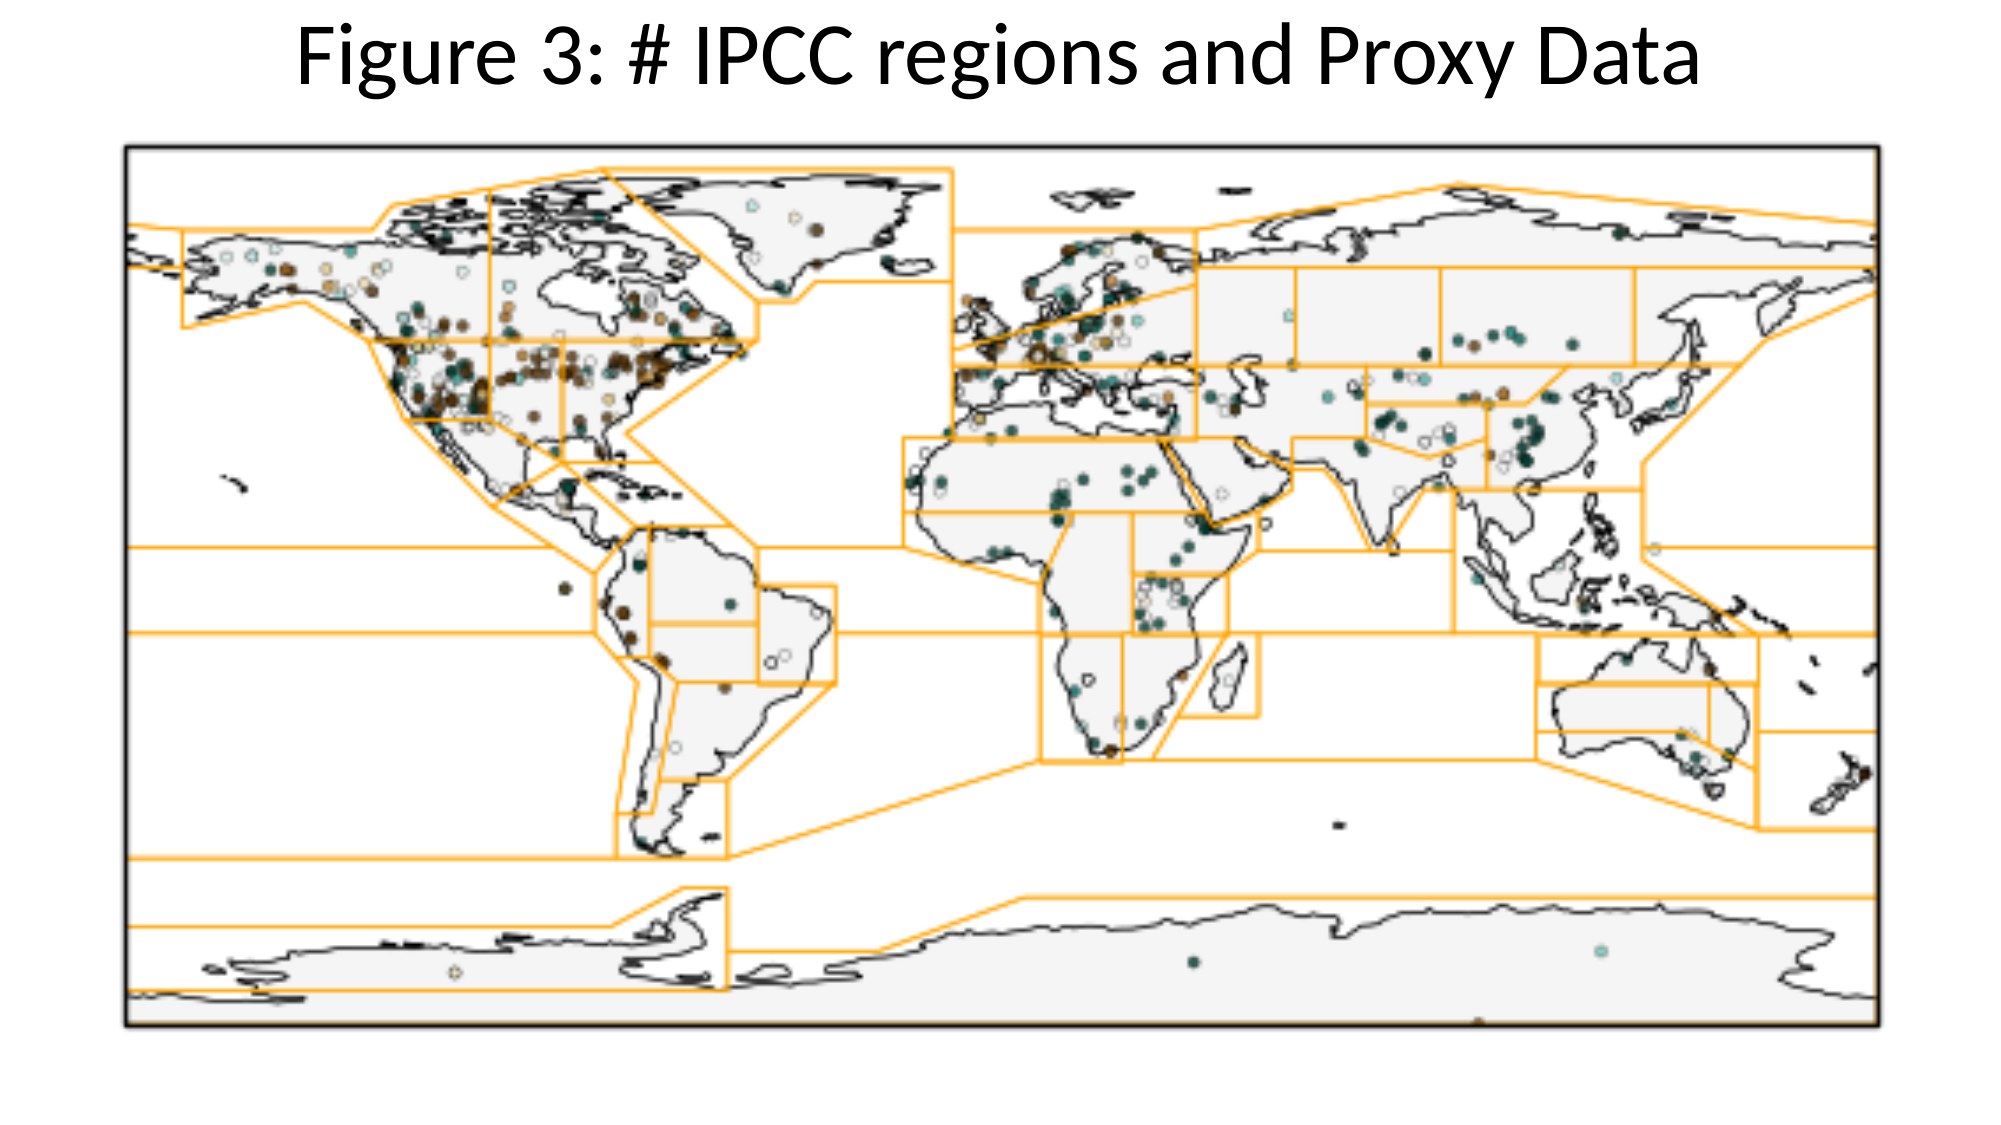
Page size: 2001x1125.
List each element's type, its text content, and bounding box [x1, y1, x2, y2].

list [90, 111, 1910, 1061]
title Figure 3: # IPCC regions and Proxy Data [0, 0, 2000, 112]
